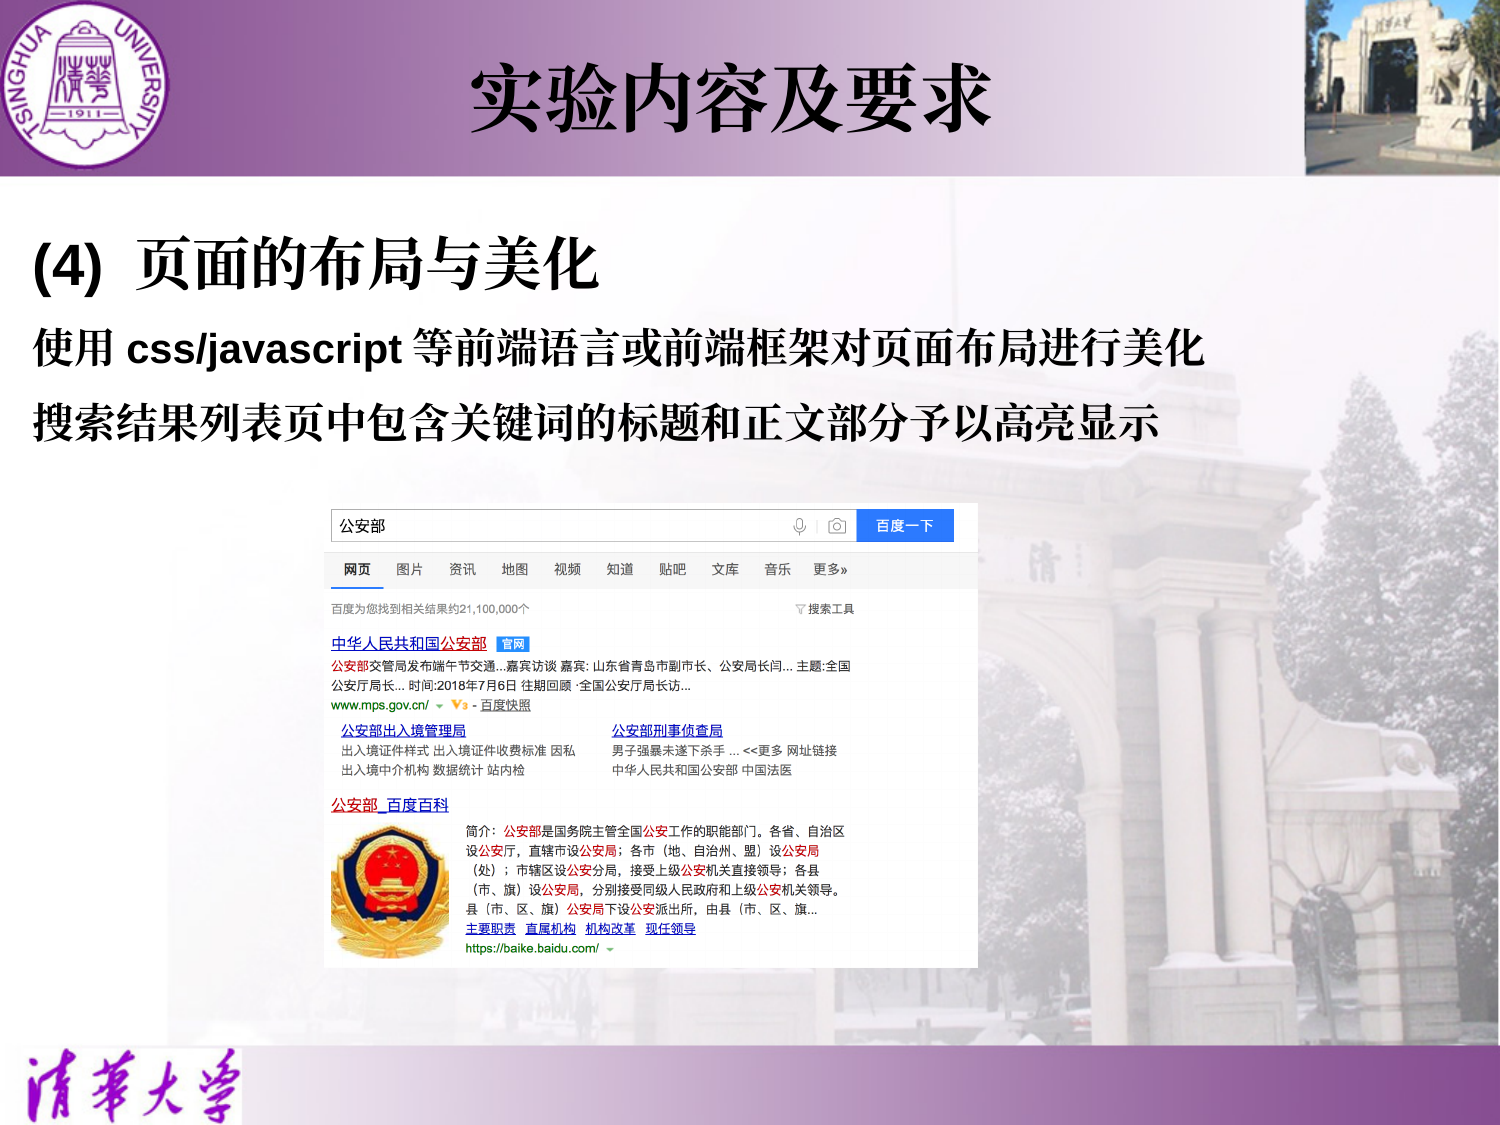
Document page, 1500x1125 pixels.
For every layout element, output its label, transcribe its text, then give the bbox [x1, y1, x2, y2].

list (4) 页面的布局与美化 使用css/javascript等前端语言或前端框架对页面布局进行美化 搜索结果列表页中包含关键词的标题和正文部分予以高亮显示 [17, 184, 1489, 1000]
title 实验内容及要求 [183, 31, 1282, 161]
picture [0, 0, 1500, 1125]
